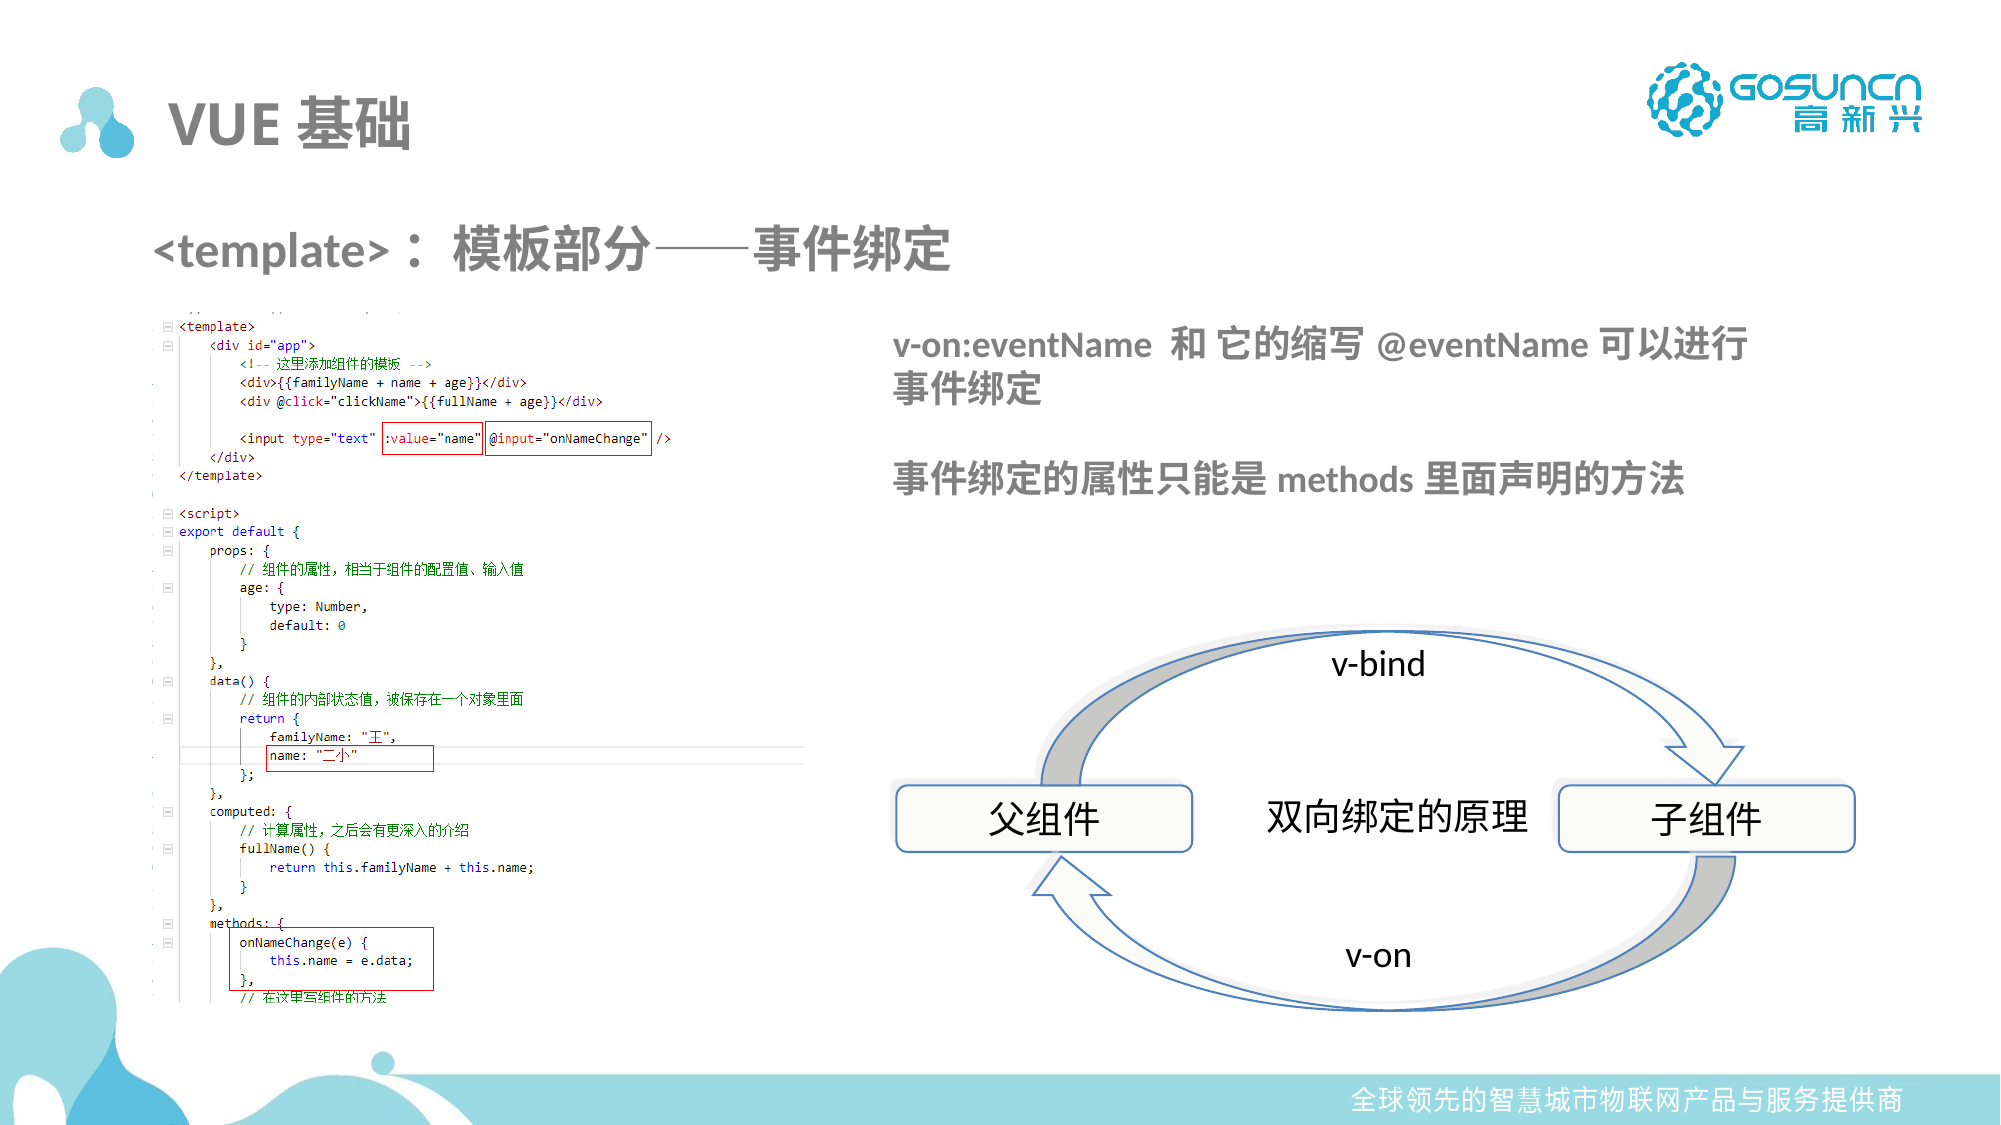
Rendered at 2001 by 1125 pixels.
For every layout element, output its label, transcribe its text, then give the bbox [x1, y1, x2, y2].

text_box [896, 630, 1855, 1011]
picture [60, 87, 134, 158]
text_box v-on:eventName 和 它的缩写@eventName可以进行 事件绑定 事件绑定的属性只能是methods里面声明的方法 [885, 312, 1756, 508]
text_box VUE基础 [153, 79, 428, 165]
picture [0, 311, 2000, 1125]
text_box <template>：模板部分——事件绑定 [145, 210, 1855, 346]
picture [1647, 62, 1922, 137]
